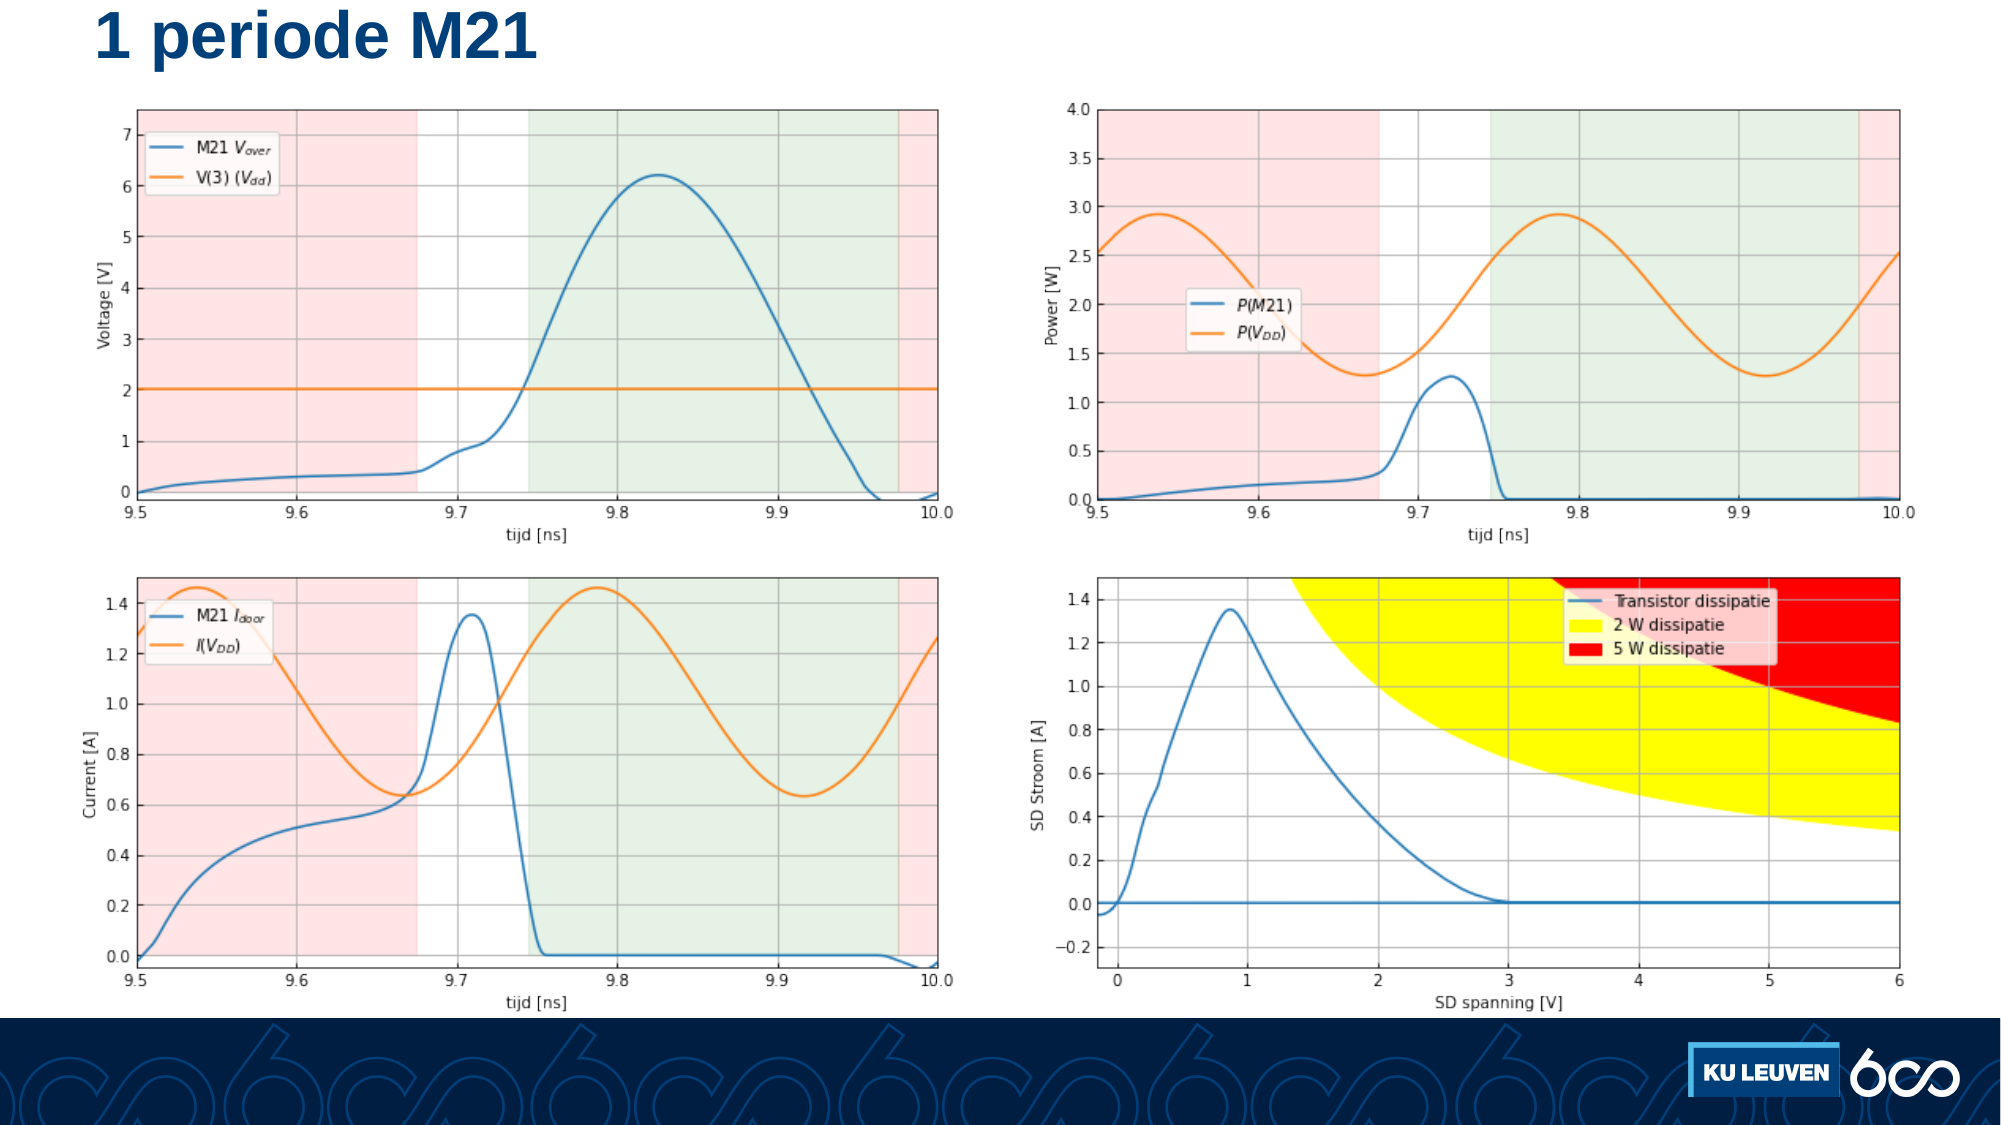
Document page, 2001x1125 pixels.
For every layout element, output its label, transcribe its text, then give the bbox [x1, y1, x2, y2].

picture [0, 92, 2001, 1125]
title 1 periode M21 [94, 0, 1906, 92]
